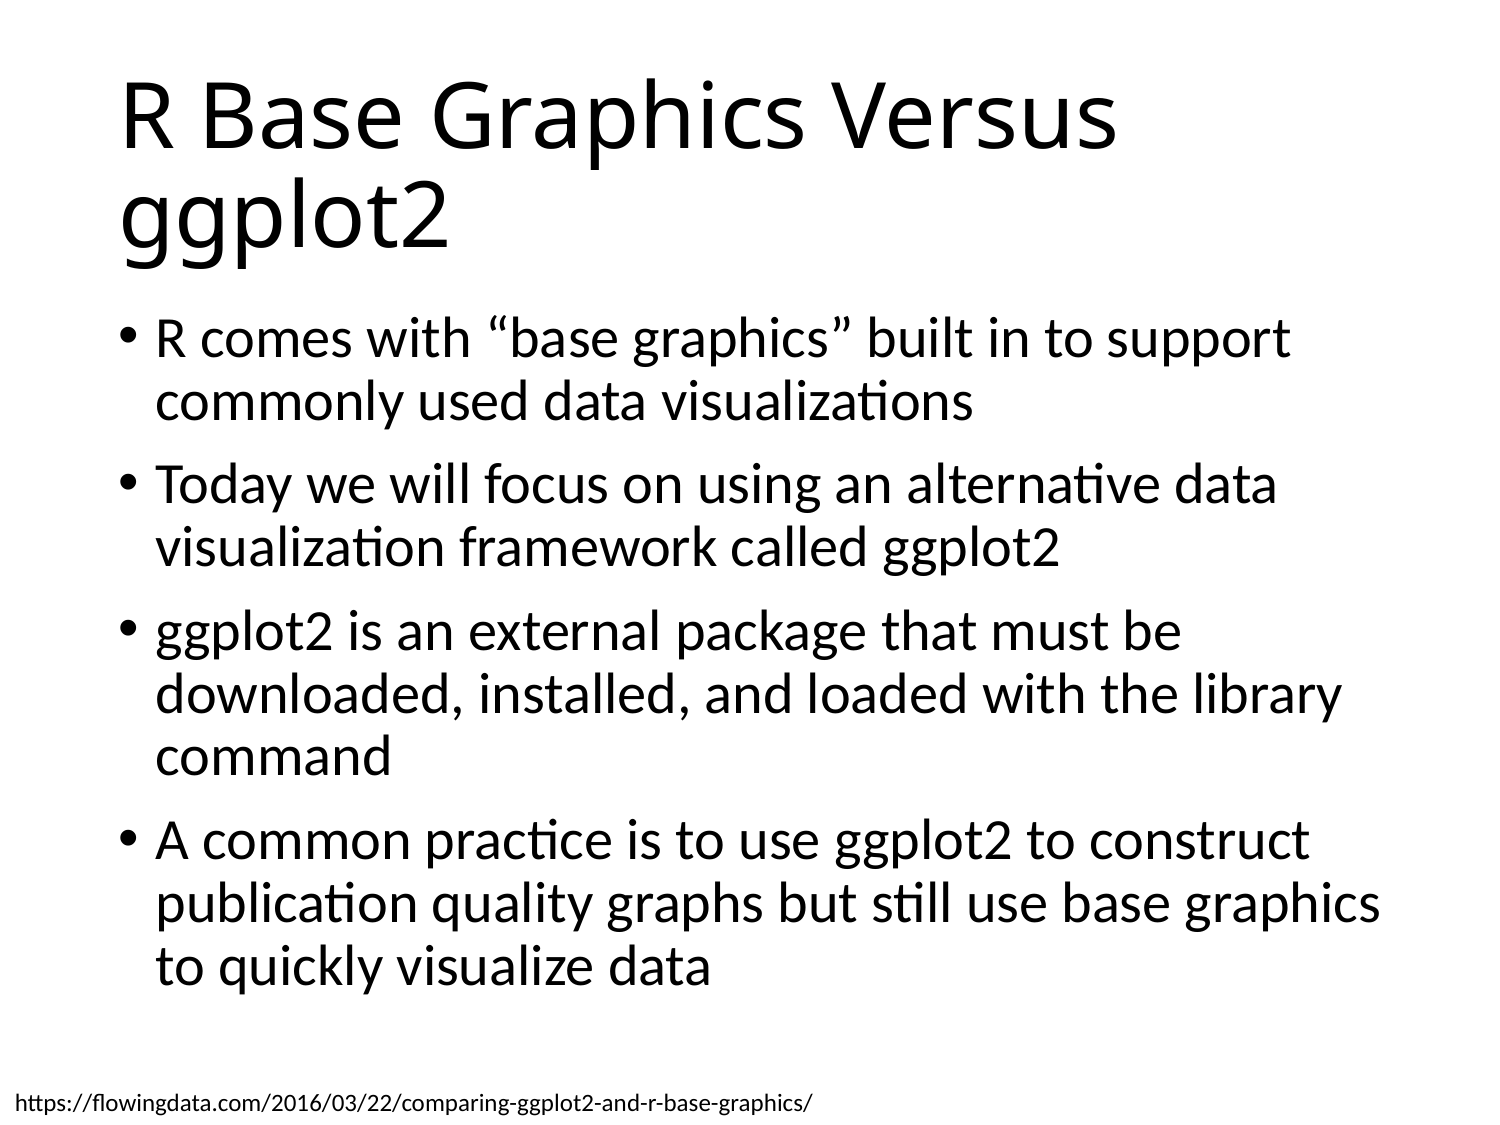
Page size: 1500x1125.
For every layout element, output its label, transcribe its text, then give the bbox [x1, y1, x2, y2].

title R Base Graphics Versus ggplot2 [103, 59, 1397, 278]
text_box https://flowingdata.com/2016/03/22/comparing-ggplot2-and-r-base-graphics/ [0, 1079, 1376, 1125]
list R comes with “base graphics” built in to support commonly used data visualizations Today we will focus on using an alternative data visualization framework called ggplot2 ggplot2 is an external package that must be downloaded, installed, and loaded with the library command A common practice is to use ggplot2 to construct publication quality graphs but still use base graphics to quickly visualize data [103, 299, 1397, 1014]
